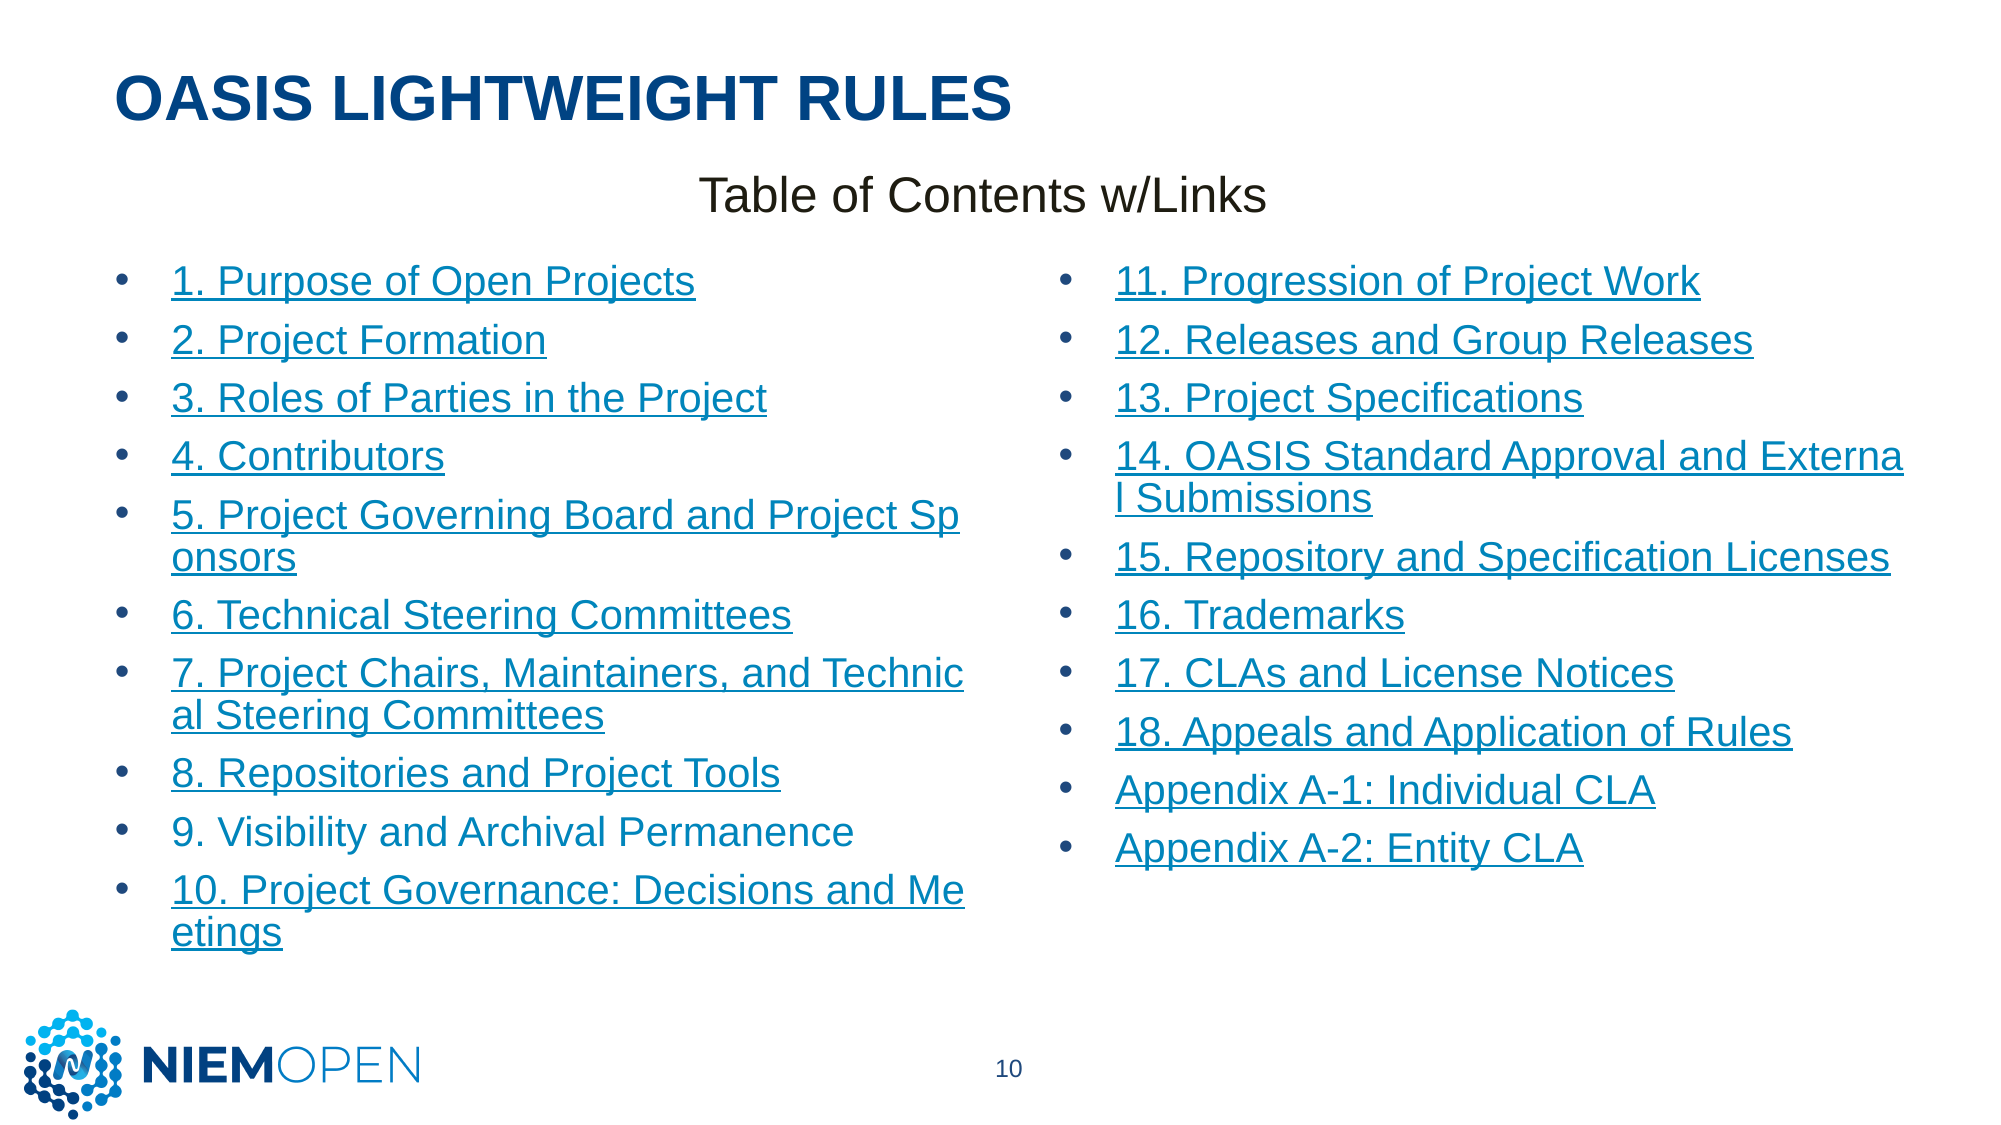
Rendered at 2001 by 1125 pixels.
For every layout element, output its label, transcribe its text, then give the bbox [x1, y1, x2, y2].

title OASIS Lightweight Rules [99, 63, 1900, 141]
slide_number 10 [775, 1045, 1243, 1106]
picture [19, 1004, 424, 1125]
list 1. Purpose of Open Projects 2. Project Formation 3. Roles of Parties in the Project 4. Contributors 5. Project Governing Board and Project Sponsors 6. Technical Steering Committees 7. Project Chairs, Maintainers, and Technical Steering Committees 8. Repositories and Project Tools 9. Visibility and Archival Permanence 10. Project Governance: Decisions and Meetings [99, 246, 984, 1015]
text_box Table of Contents w/Links [683, 155, 1283, 231]
list 11. Progression of Project Work 12. Releases and Group Releases 13. Project Specifications 14. OASIS Standard Approval and External Submissions 15. Repository and Specification Licenses 16. Trademarks 17. CLAs and License Notices 18. Appeals and Application of Rules Appendix A-1: Individual CLA Appendix A-2: Entity CLA [1043, 246, 1928, 940]
